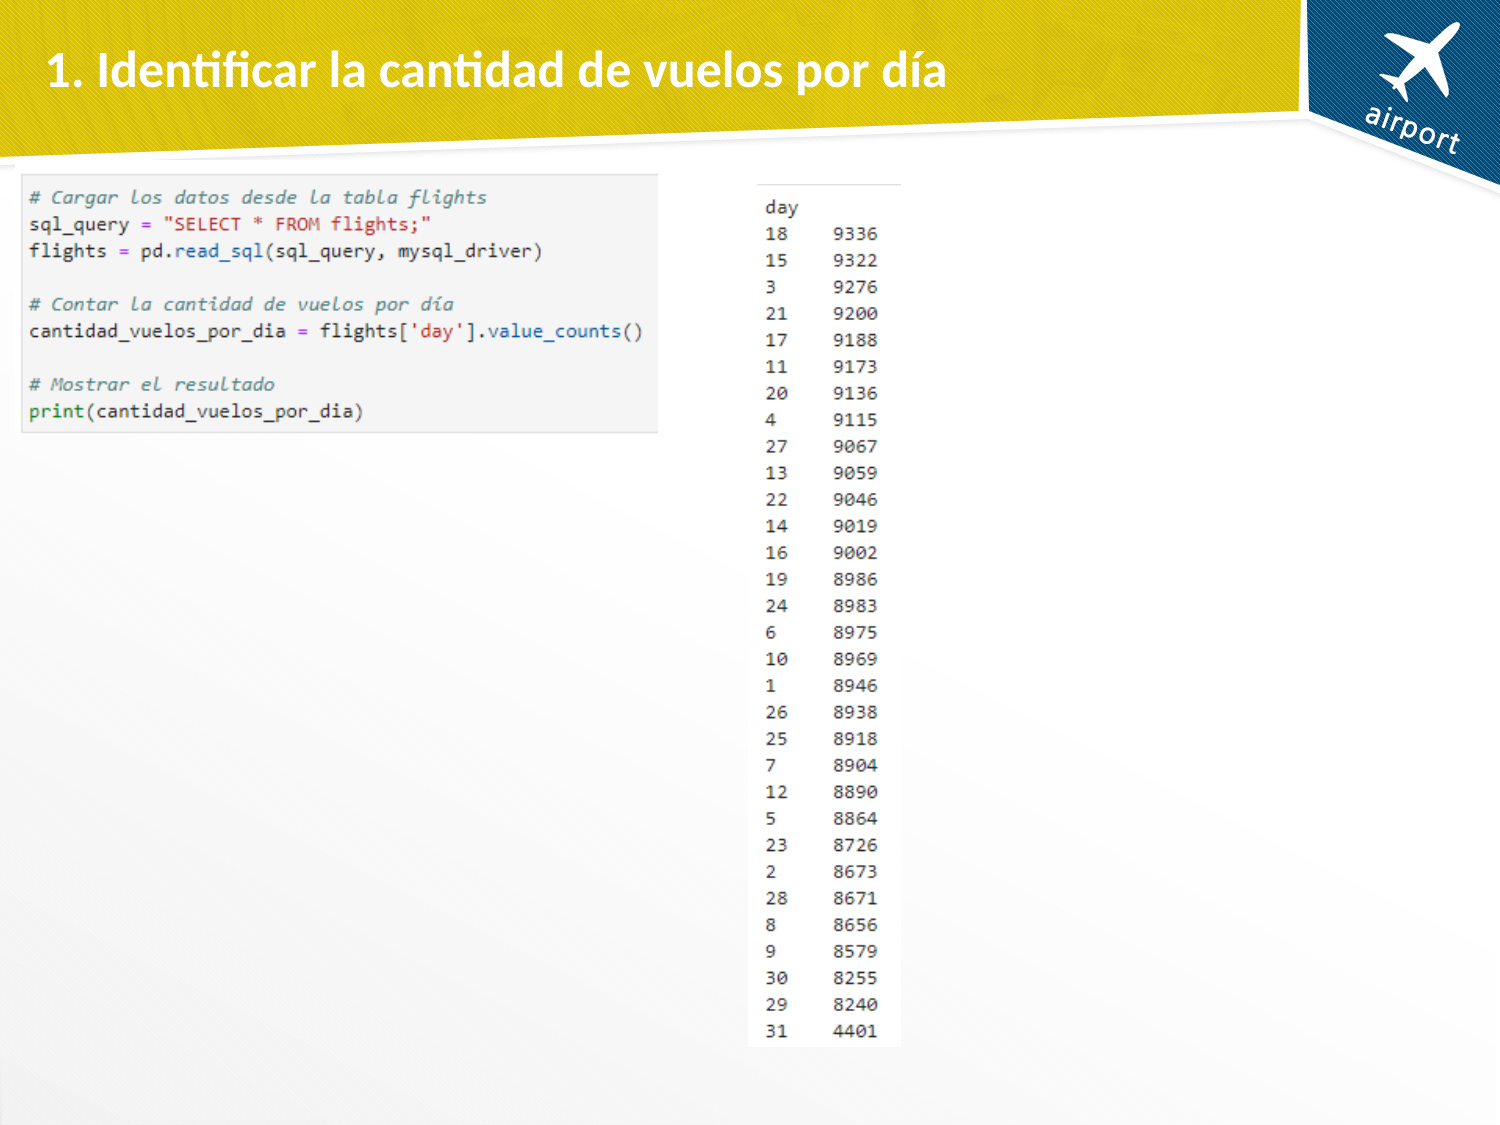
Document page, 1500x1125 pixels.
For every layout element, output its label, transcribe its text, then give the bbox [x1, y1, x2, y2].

title 1. Identificar la cantidad de vuelos por día [29, 0, 1287, 132]
picture [0, 0, 1500, 1125]
